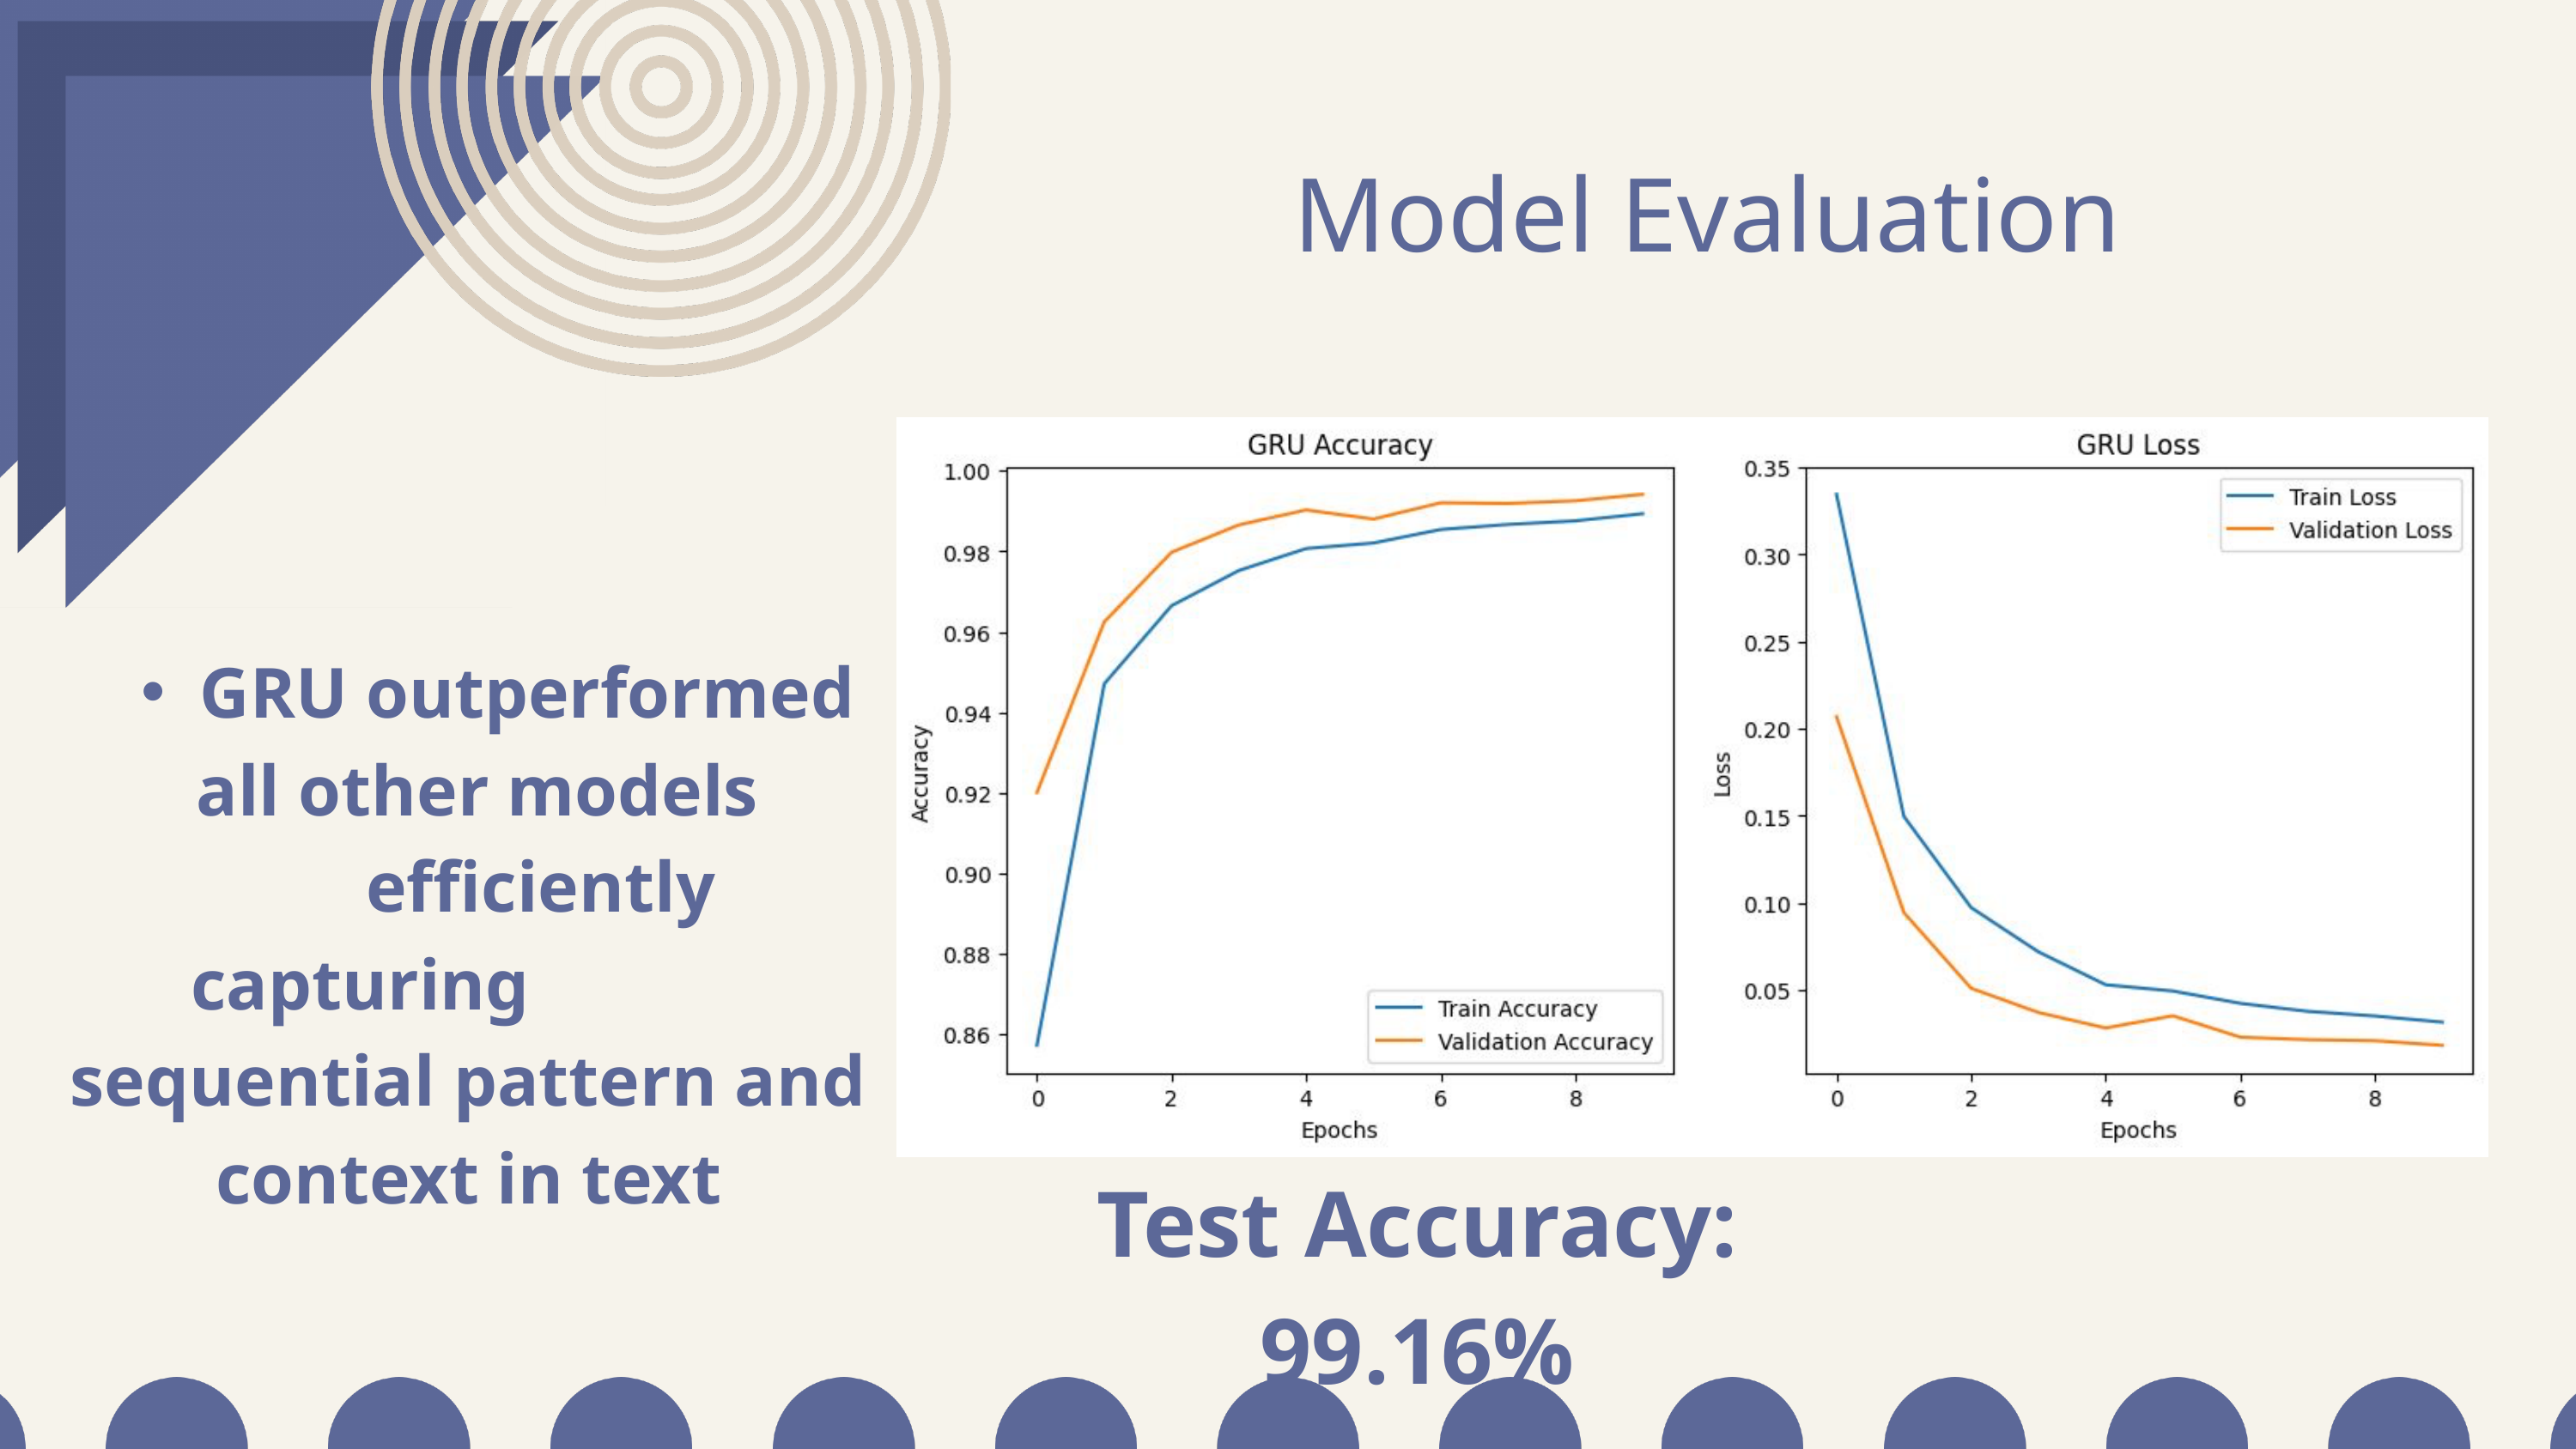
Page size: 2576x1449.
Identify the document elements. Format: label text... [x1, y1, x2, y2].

text_box GRU outperformed all other models efficiently capturing sequential pattern and context in text [53, 634, 884, 1218]
text_box [772, 1377, 1803, 1449]
text_box Test Accuracy: 99.16% [951, 1149, 1884, 1403]
text_box [371, 0, 951, 377]
text_box [0, 1377, 692, 1449]
text_box [0, 0, 606, 608]
text_box Model Evaluation [983, 130, 2432, 273]
text_box [1883, 1377, 2576, 1449]
text_box [896, 417, 2488, 1158]
